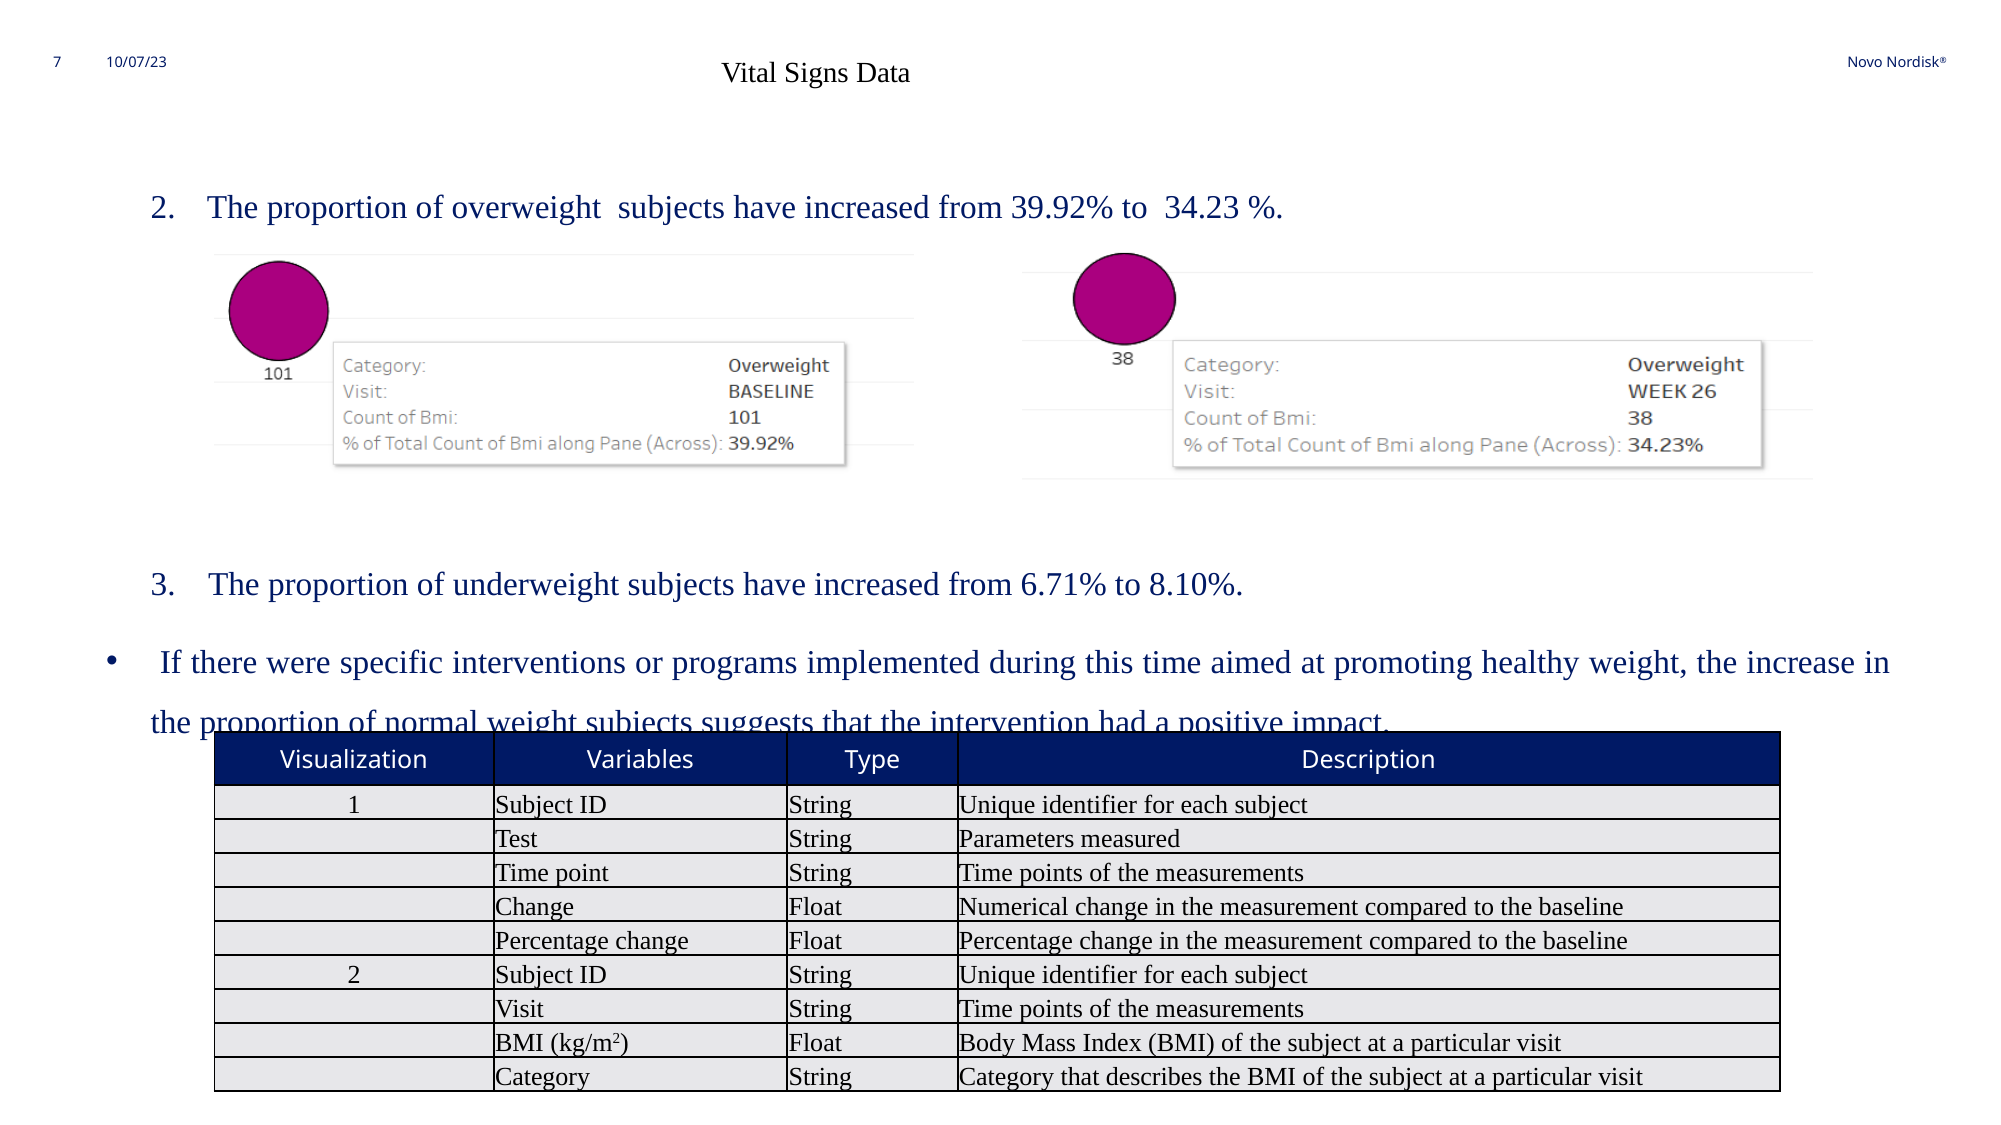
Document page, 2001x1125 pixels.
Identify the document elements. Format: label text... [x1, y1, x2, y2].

table_cell Test [495, 820, 786, 852]
table_cell Float [788, 922, 957, 954]
table_cell Visit [495, 990, 786, 1022]
table_cell 1 [215, 786, 493, 818]
table_cell Change [495, 888, 786, 920]
slide_number 7 [53, 53, 107, 74]
table_cell String [788, 956, 957, 988]
table_cell [215, 888, 493, 920]
table_cell [215, 990, 493, 1022]
table_cell Percentage change in the measurement compared to the baseline [959, 922, 1779, 954]
table_cell [215, 820, 493, 852]
table_cell Unique identifier for each subject [959, 956, 1779, 988]
table_header Type [788, 733, 957, 784]
table_header Visualization [215, 733, 493, 784]
table_cell String [788, 990, 957, 1022]
table_cell Time points of the measurements [959, 854, 1779, 886]
table_cell Category that describes the BMI of the subject at a particular visit [959, 1058, 1779, 1090]
table_cell Unique identifier for each subject [959, 786, 1779, 818]
table_header Variables [495, 733, 786, 784]
table_cell String [788, 854, 957, 886]
table_cell [215, 1024, 493, 1056]
table_cell String [788, 1058, 957, 1090]
table_cell Time point [495, 854, 786, 886]
table_cell 2 [215, 956, 493, 988]
list The proportion of overweight subjects have increased from 39.92% to 34.23 %. 3. The proportion of underweight subjects have increased from 6.71% to 8.10%. If there were specific interventions or programs implemented during this time aimed at promoting healthy weight, the increase in the proportion of normal weight subjects suggests that the intervention had a positive impact. [106, 101, 1894, 1020]
table_cell [215, 1058, 493, 1090]
table_cell Time points of the measurements [959, 990, 1779, 1022]
table_cell Numerical change in the measurement compared to the baseline [959, 888, 1779, 920]
table_cell Percentage change [495, 922, 786, 954]
picture [1021, 224, 1813, 494]
table_cell Parameters measured [959, 820, 1779, 852]
table_cell Category [495, 1058, 786, 1090]
footer Vital Signs Data [474, 53, 1158, 74]
table_header Description [959, 733, 1779, 784]
table_cell Float [788, 1024, 957, 1056]
table_cell Subject ID [495, 956, 786, 988]
table_cell [215, 922, 493, 954]
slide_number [107, 53, 422, 74]
table_cell Body Mass Index (BMI) of the subject at a particular visit [959, 1024, 1779, 1056]
table_cell Subject ID [495, 786, 786, 818]
table_cell BMI (kg/m2) [495, 1024, 786, 1056]
table_cell String [788, 786, 957, 818]
table_cell [215, 854, 493, 886]
picture [214, 252, 914, 495]
table_cell Float [788, 888, 957, 920]
table_cell String [788, 820, 957, 852]
